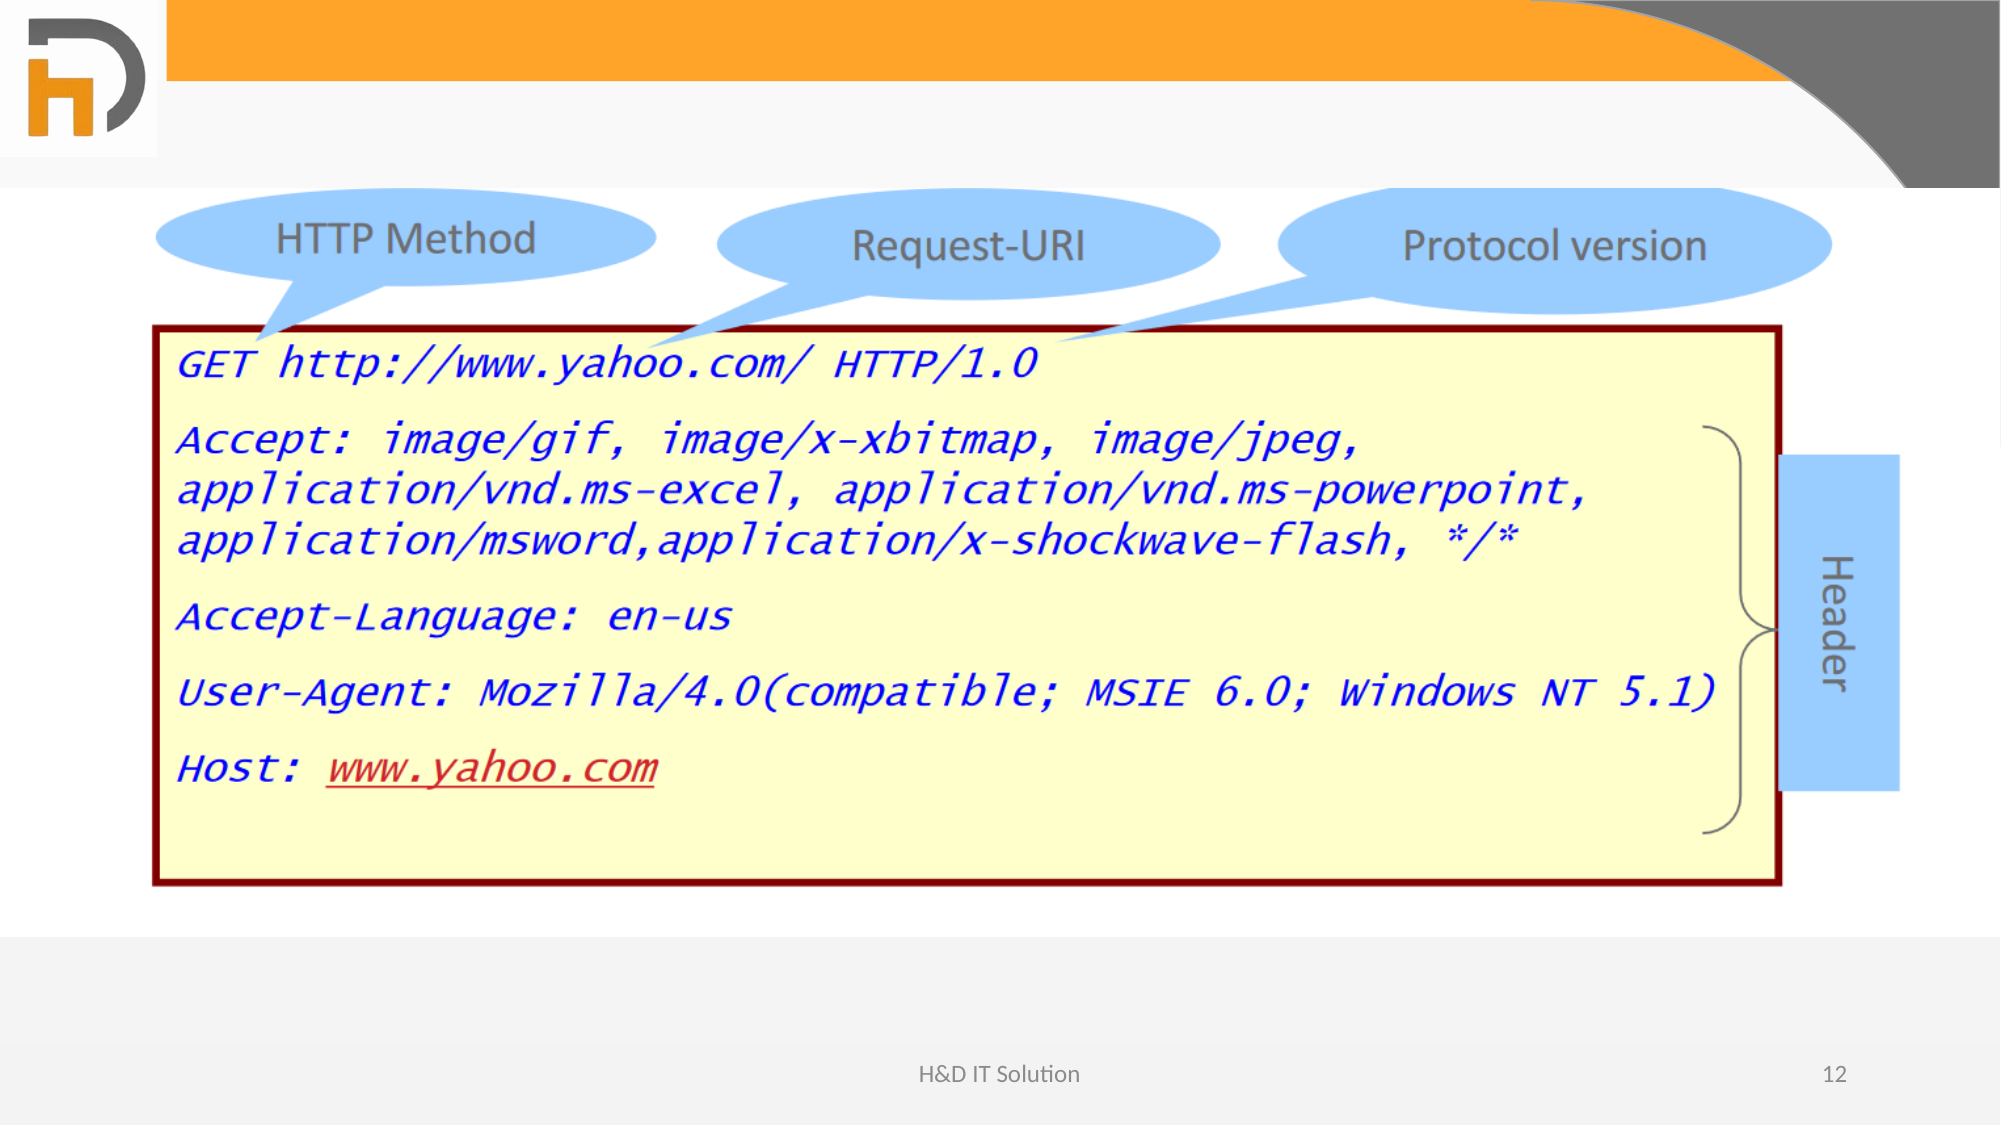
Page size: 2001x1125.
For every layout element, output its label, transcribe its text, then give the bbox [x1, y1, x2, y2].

picture [0, 188, 2000, 937]
slide_number 12 [1412, 1042, 1863, 1103]
picture [0, 0, 157, 157]
footer H&D IT Solution [662, 1042, 1338, 1103]
